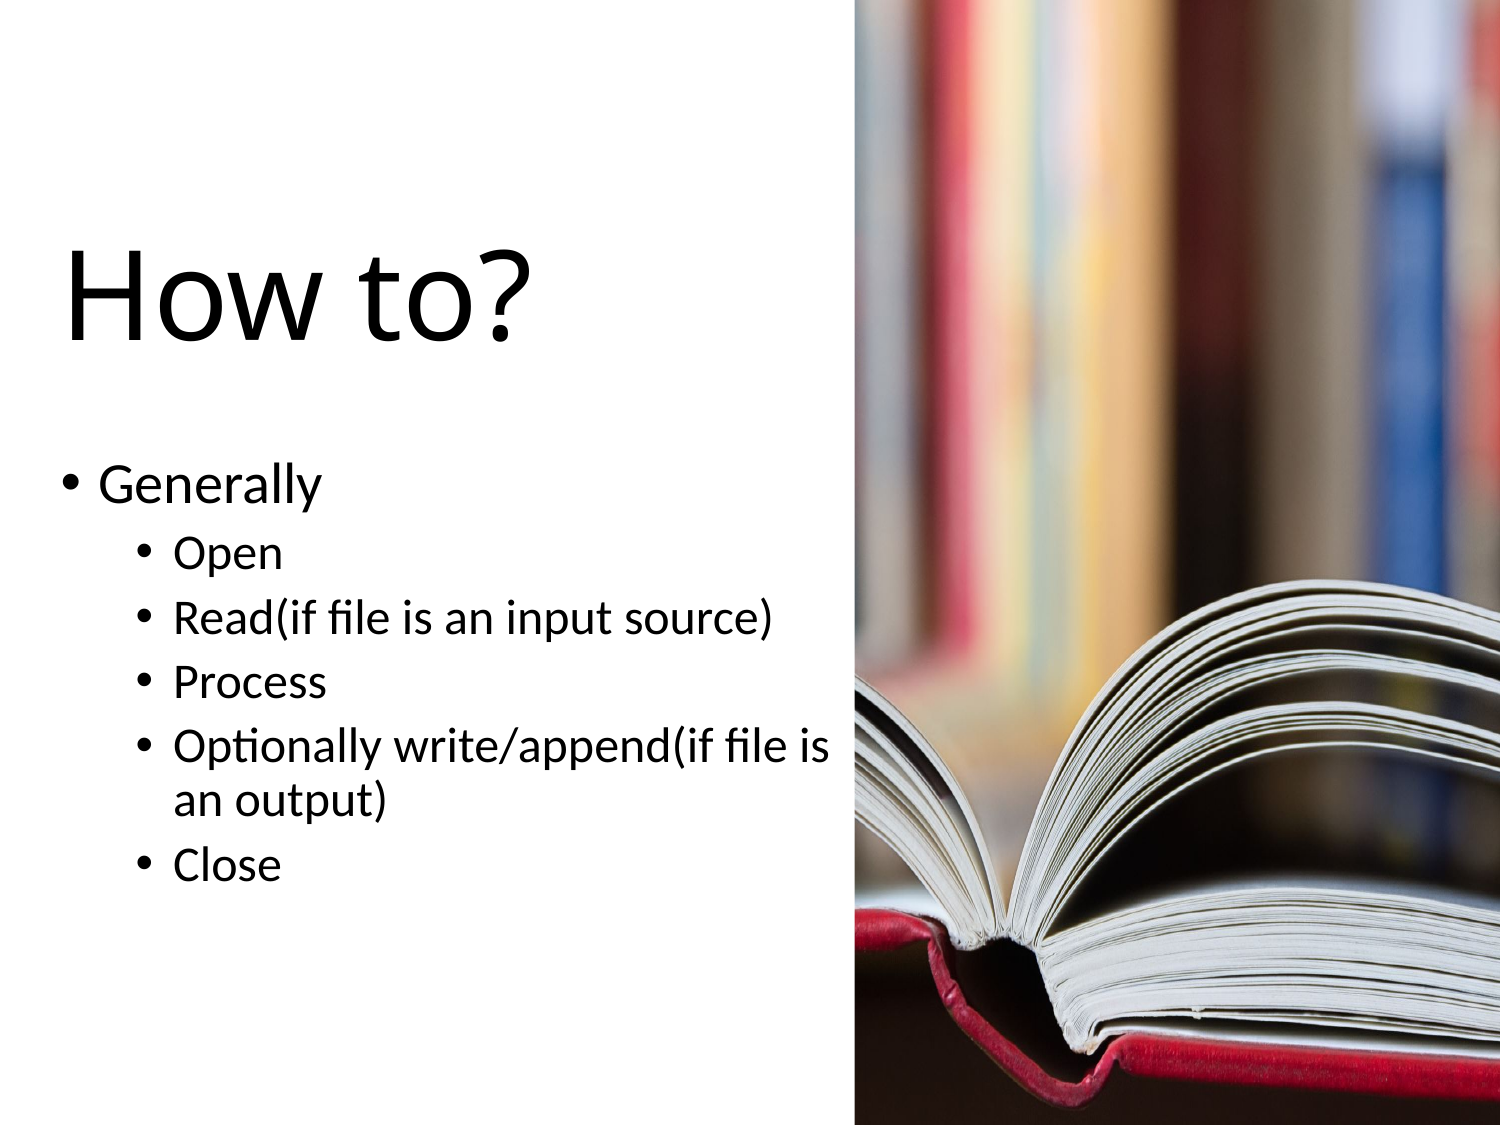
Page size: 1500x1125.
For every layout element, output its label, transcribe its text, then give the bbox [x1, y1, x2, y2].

picture [854, 0, 1500, 1125]
title How to? [45, 190, 691, 375]
list Generally Open Read(if file is an input source) Process Optionally write/append(if file is an output) Close [45, 445, 854, 1083]
